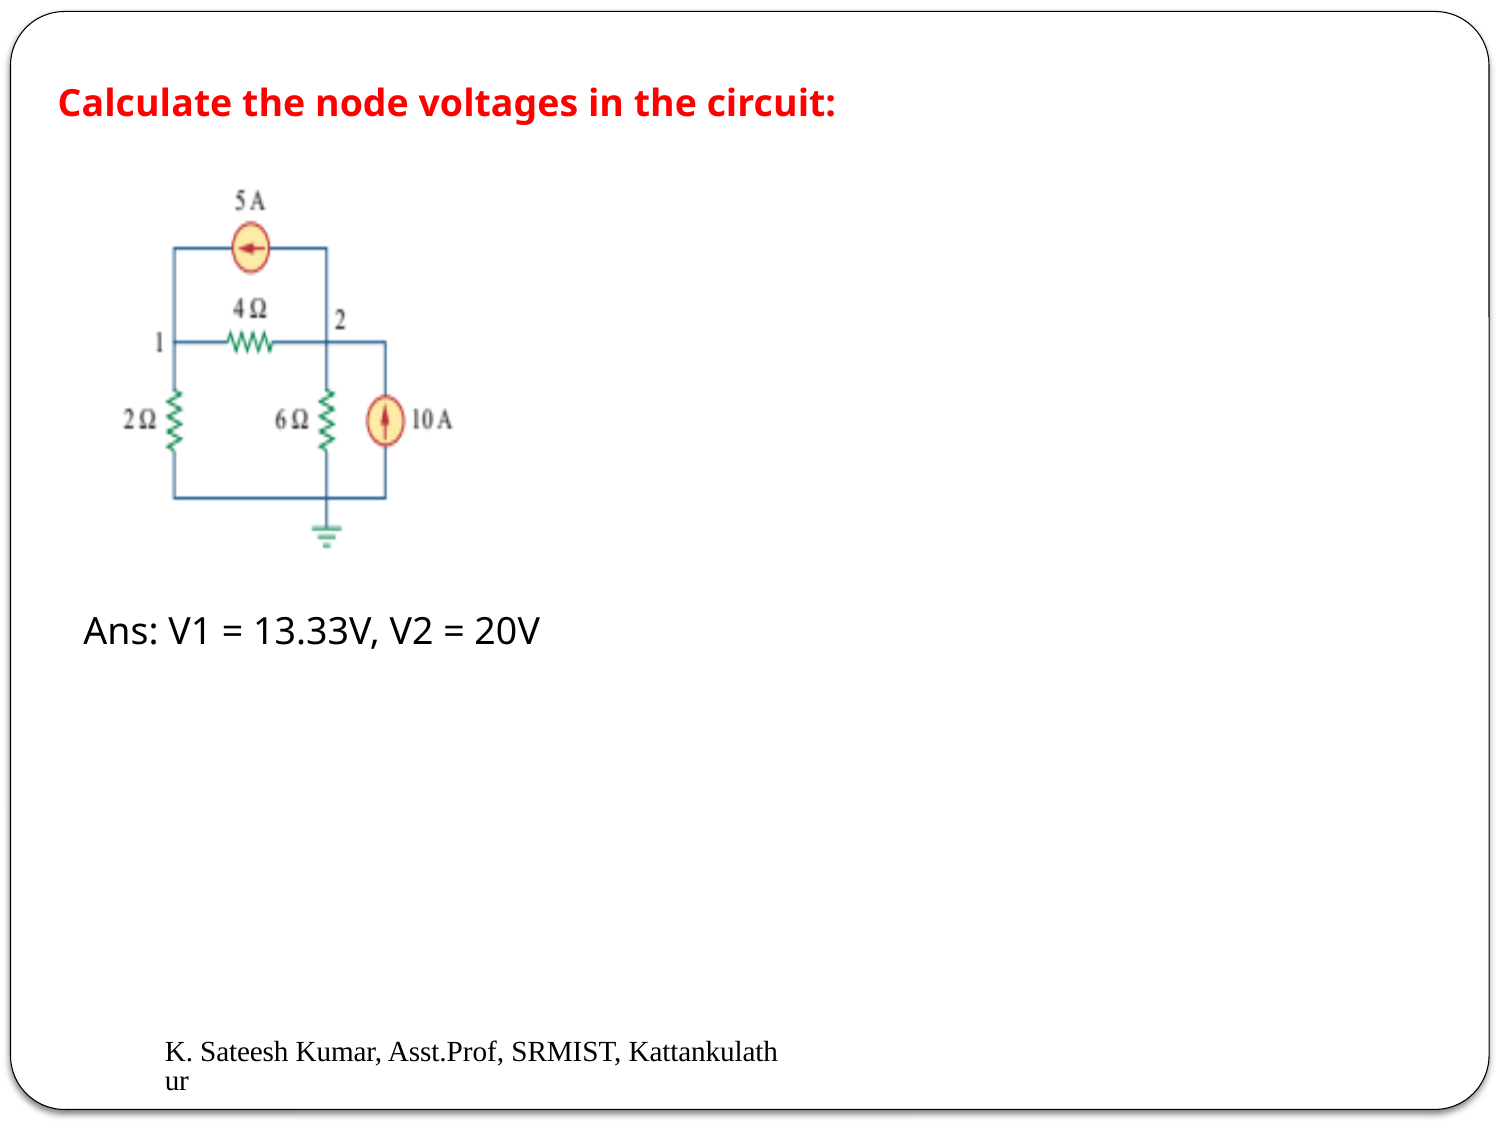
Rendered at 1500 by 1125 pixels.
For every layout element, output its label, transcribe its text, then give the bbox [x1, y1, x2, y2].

footer K. Sateesh Kumar, Asst.Prof, SRMIST, Kattankulathur [150, 1012, 800, 1088]
text_box Calculate the node voltages in the circuit: [42, 71, 852, 132]
picture [98, 154, 467, 563]
text_box Ans: V1 = 13.33V, V2 = 20V [68, 599, 556, 660]
